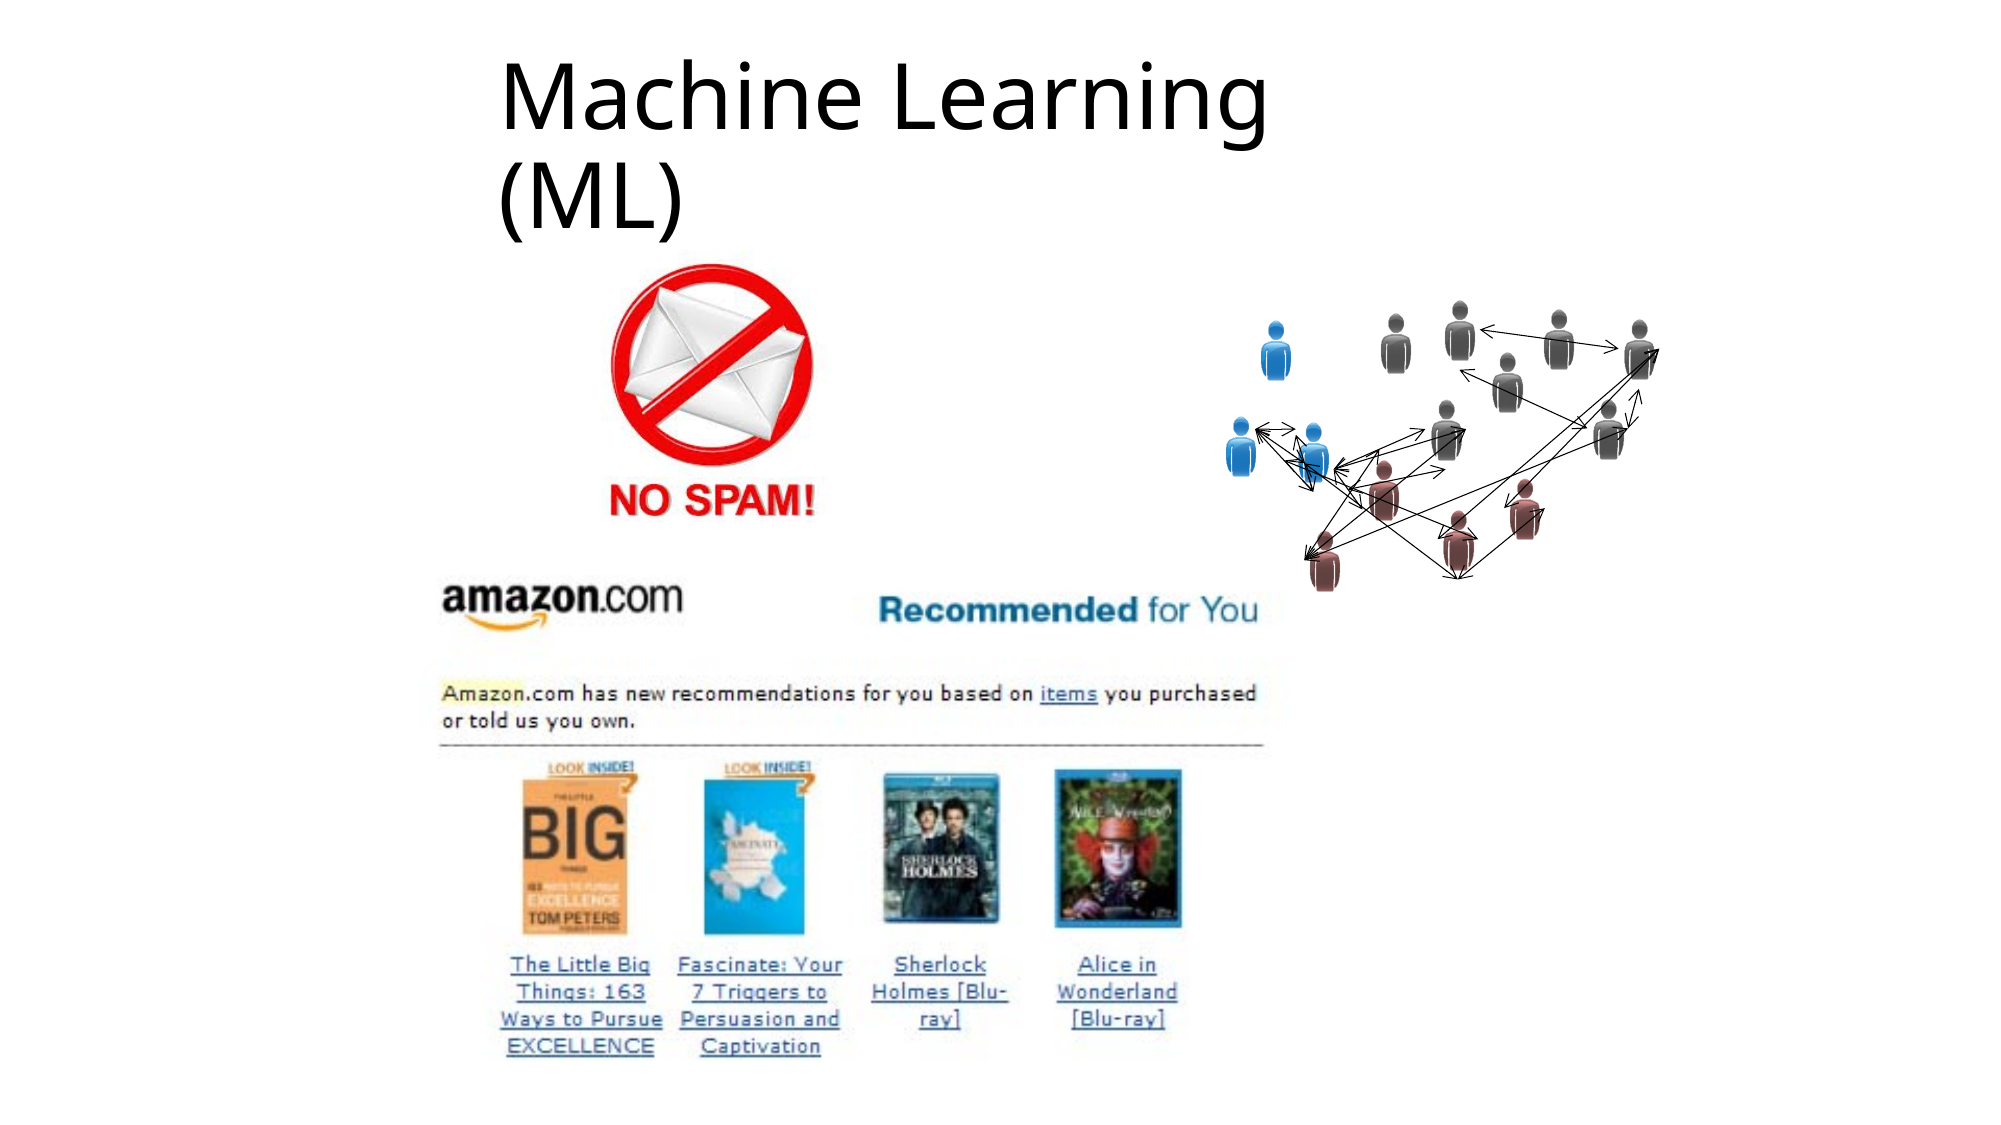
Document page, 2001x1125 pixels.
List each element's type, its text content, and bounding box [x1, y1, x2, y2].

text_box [1219, 289, 1660, 601]
picture [583, 250, 842, 522]
picture [388, 526, 1322, 1091]
text_box Machine Learning (ML) [483, 43, 1404, 231]
